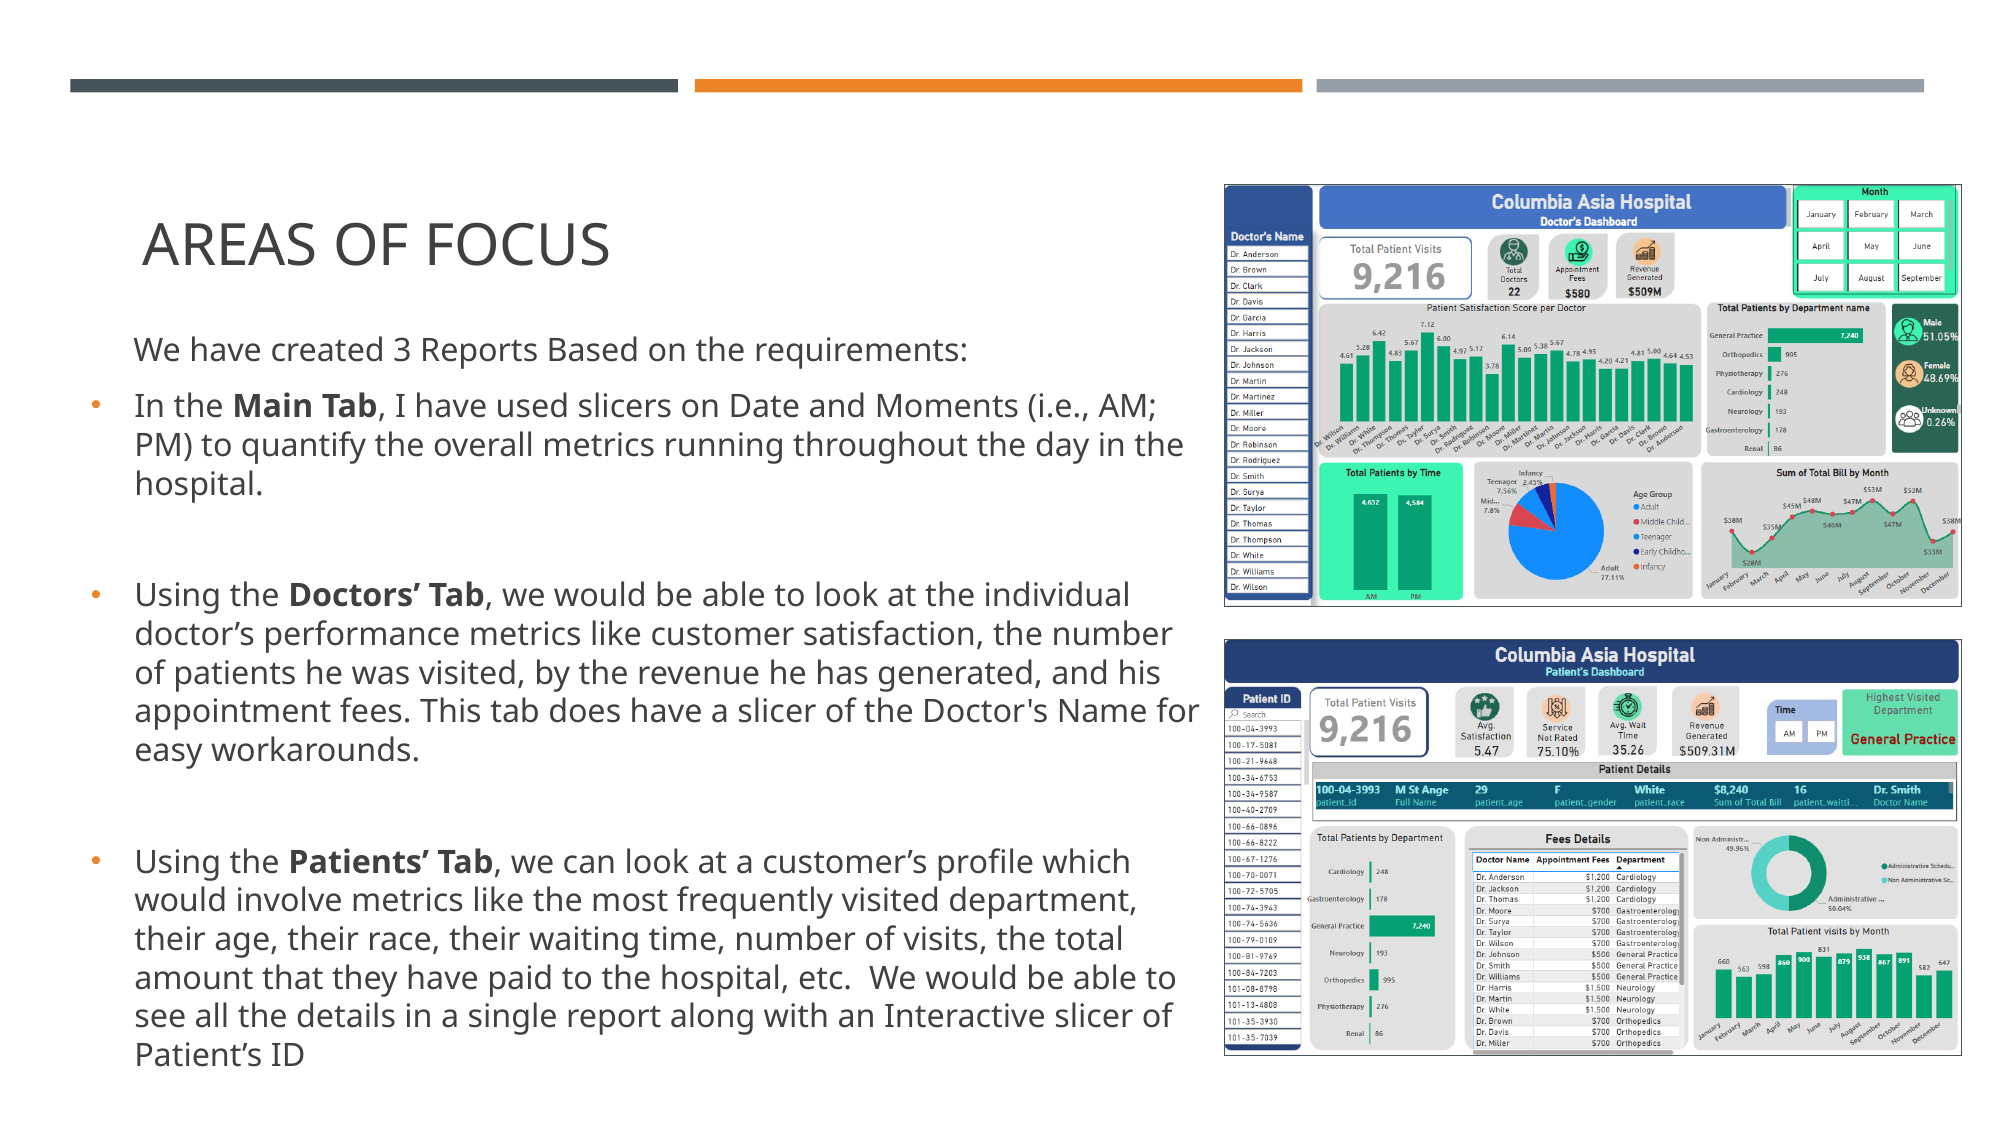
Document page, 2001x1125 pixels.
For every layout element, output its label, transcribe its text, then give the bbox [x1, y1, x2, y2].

list We have created 3 Reports Based on the requirements: In the Main Tab, I have used slicers on Date and Moments (i.e., AM; PM) to quantify the overall metrics running throughout the day in the hospital. Using the Doctors’ Tab, we would be able to look at the individual doctor’s performance metrics like customer satisfaction, the number of patients he was visited, by the revenue he has generated, and his appointment fees. This tab does have a slicer of the Doctor's Name for easy workarounds. Using the Patients’ Tab, we can look at a customer’s profile which would involve metrics like the most frequently visited department, their age, their race, their waiting time, number of visits, the total amount that they have paid to the hospital, etc. We would be able to see all the details in a single report along with an Interactive slicer of Patient’s ID [75, 322, 1225, 1088]
title Areas of focus [127, 97, 1925, 286]
picture [1224, 639, 1963, 1056]
picture [1224, 183, 1963, 608]
